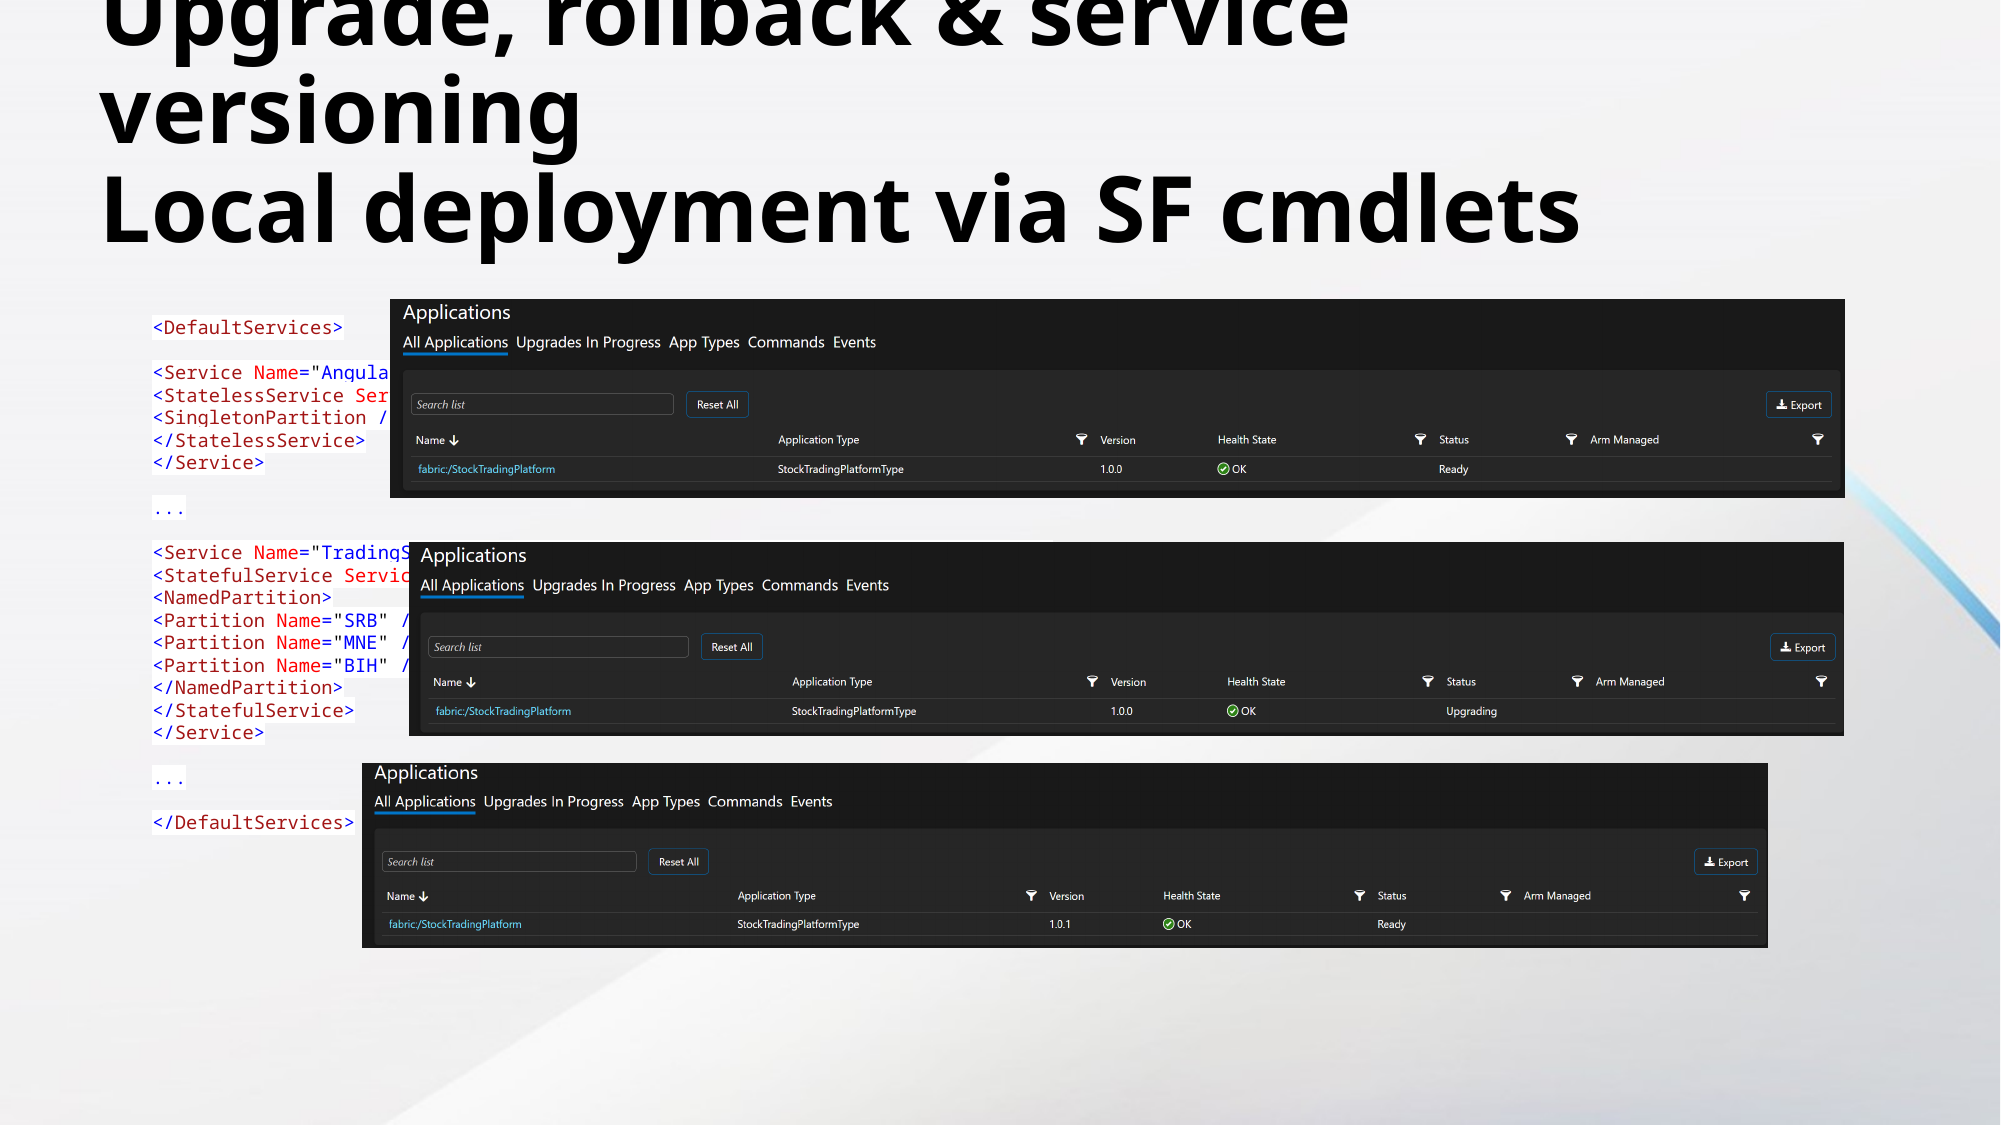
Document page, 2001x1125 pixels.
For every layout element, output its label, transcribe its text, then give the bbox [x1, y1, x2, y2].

picture [0, 0, 2001, 1125]
text_box Upgrade, rollback & service versioning Local deployment via SF cmdlets [100, 0, 1694, 263]
text_box <DefaultServices> <Service Name="AngularClient" ServicePackageActivationMode="ExclusiveProcess"> <StatelessService ServiceTypeName="AngularClientType"> <SingletonPartition /> </StatelessService> </Service> ... <Service Name="TradingStateful" ServicePackageActivationMode="ExclusiveProcess"> <StatefulService ServiceTypeName="TradingStatefulType"> <NamedPartition> <Partition Name="SRB" /> <Partition Name="MNE" /> <Partition Name="BIH" /> </NamedPartition> </StatefulService> </Service> ... </DefaultServices> [137, 308, 1415, 841]
